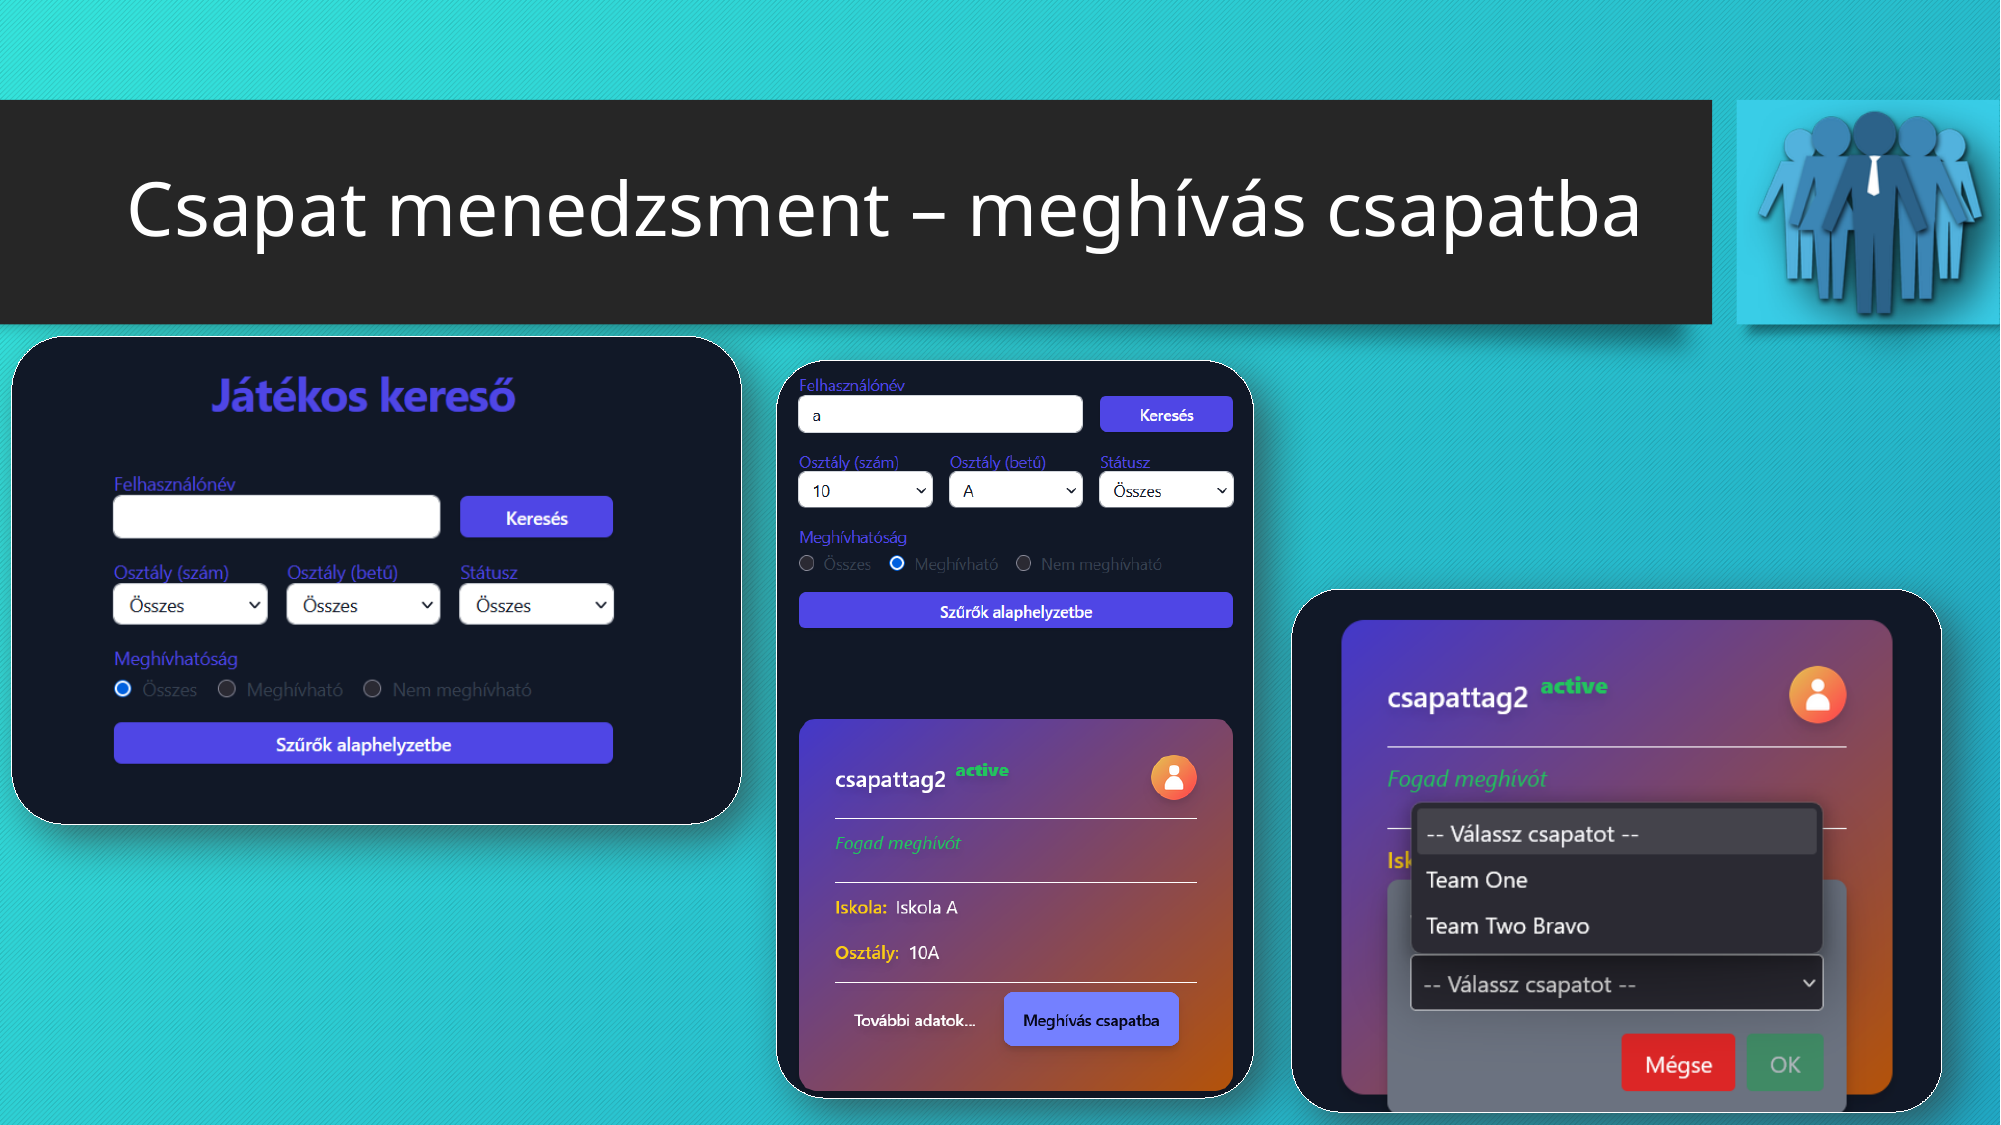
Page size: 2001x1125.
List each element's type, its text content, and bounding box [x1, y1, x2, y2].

picture [1736, 99, 2000, 347]
picture [0, 325, 1713, 1099]
picture [1291, 588, 1943, 1113]
title Csapat menedzsment – meghívás csapatba [111, 123, 1689, 301]
